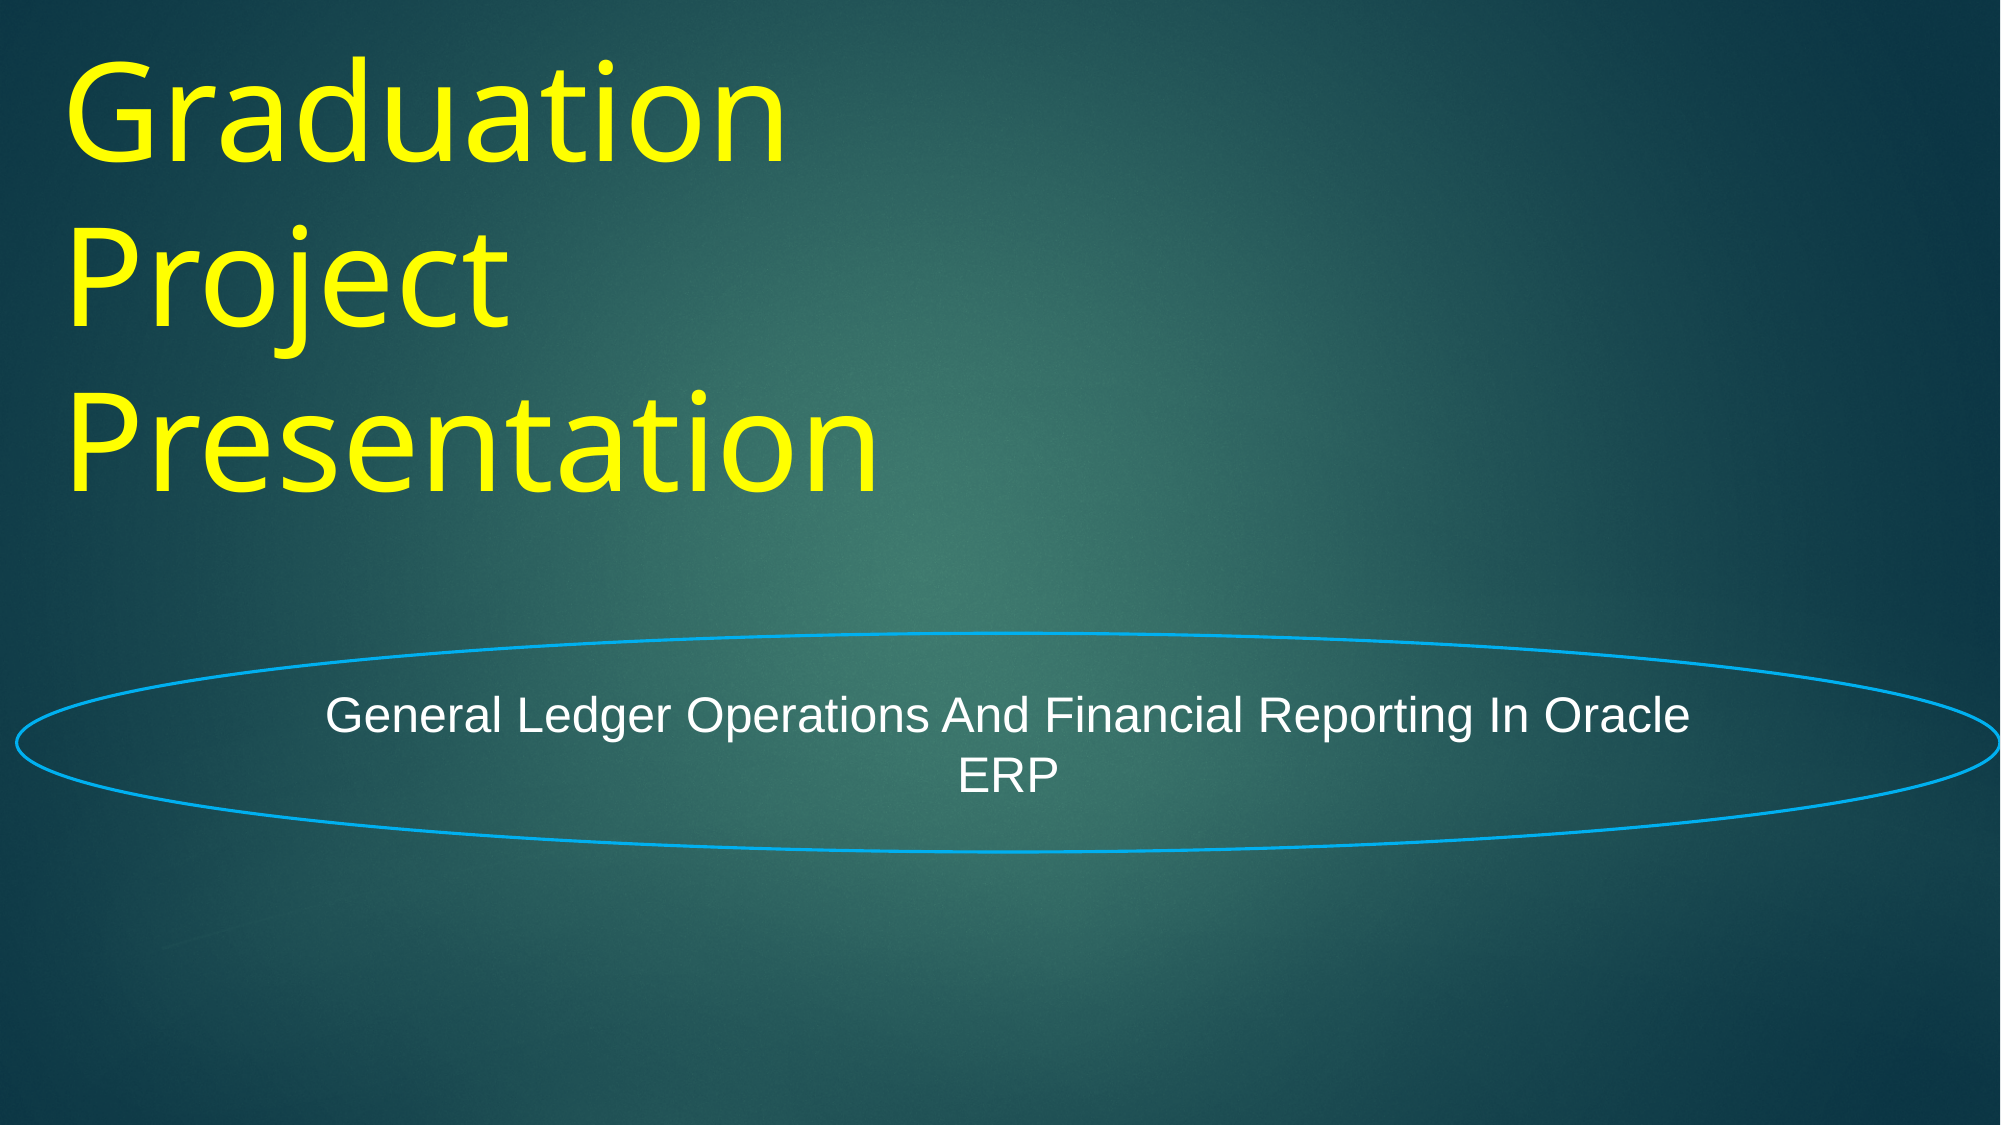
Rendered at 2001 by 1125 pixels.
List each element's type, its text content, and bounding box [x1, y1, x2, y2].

picture [0, 0, 2001, 1125]
text_box General Ledger Operations And Financial Reporting In Oracle ERP [16, 633, 2000, 852]
text_box Graduation Project Presentation [46, 16, 1502, 527]
